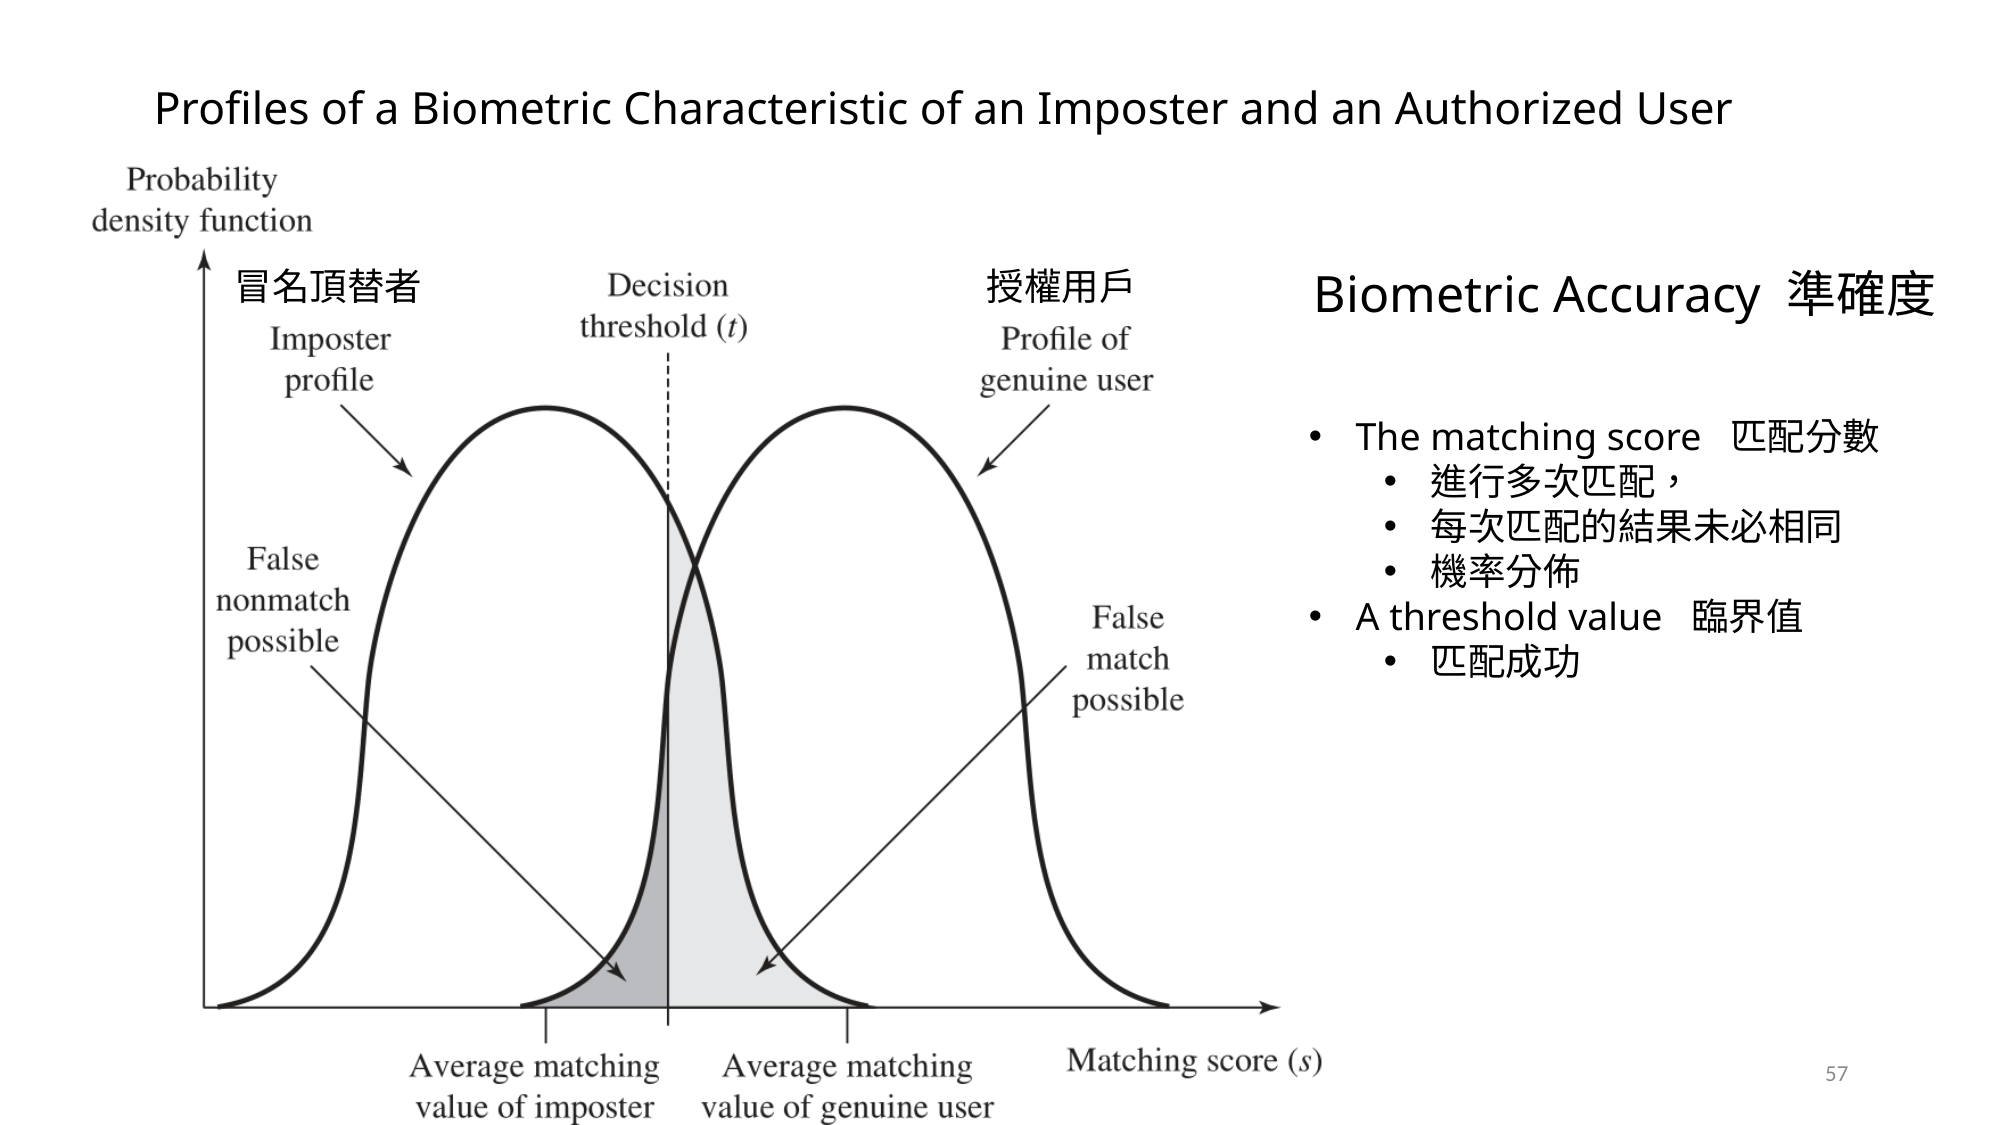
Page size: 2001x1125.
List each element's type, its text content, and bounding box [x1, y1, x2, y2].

text_box Biometric Accuracy 準確度 [1326, 255, 1957, 330]
slide_number 57 [1413, 1042, 1864, 1103]
picture [90, 160, 1326, 1125]
title Profiles of a Biometric Characteristic of an Imposter and an Authorized User [138, 60, 1864, 161]
